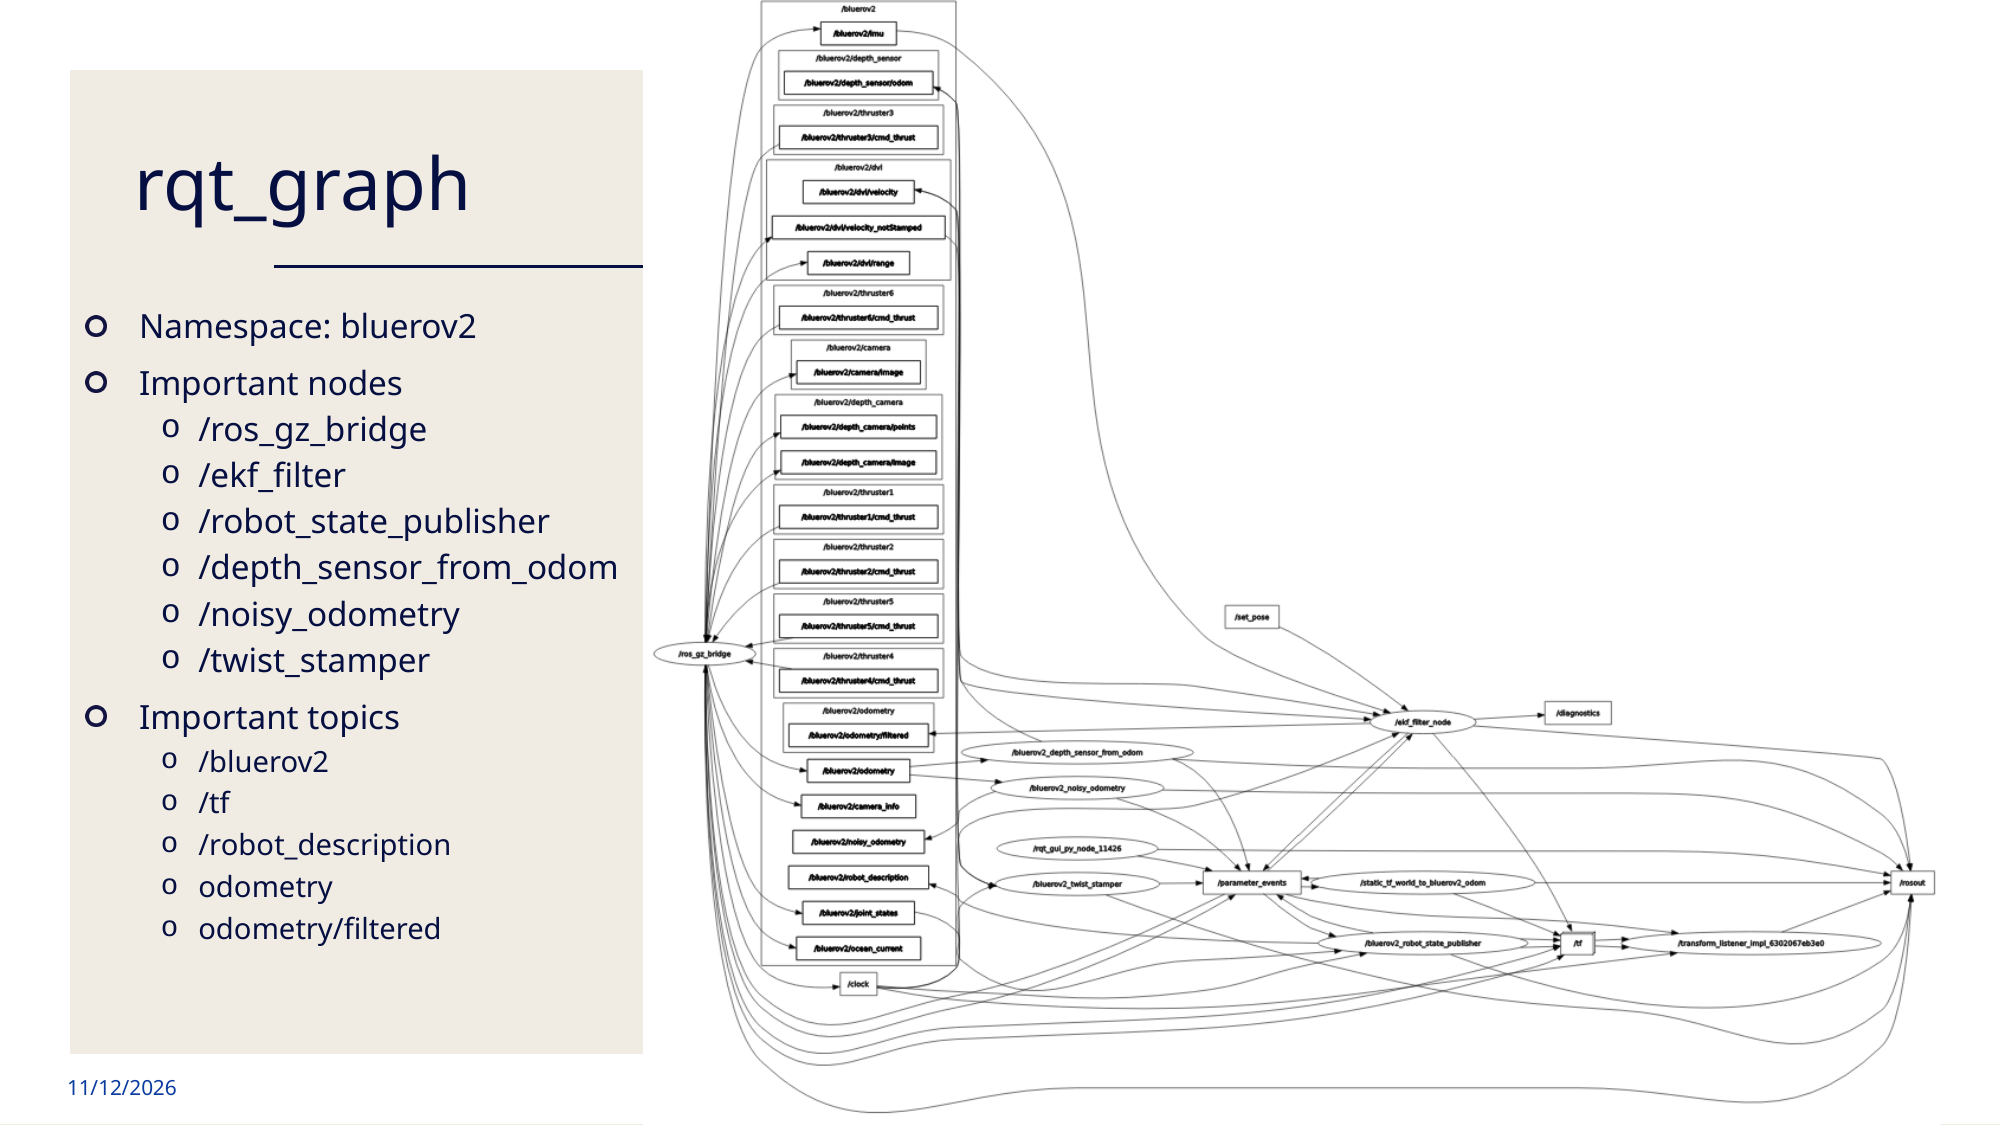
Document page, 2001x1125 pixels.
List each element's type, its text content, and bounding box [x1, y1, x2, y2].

picture [85, 705, 107, 727]
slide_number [67, 1074, 518, 1125]
picture [85, 315, 107, 337]
title rqt_graph [134, 147, 643, 261]
picture [85, 371, 107, 393]
list Namespace: bluerov2 Important nodes /ros_gz_bridge /ekf_filter /robot_state_publisher /depth_sensor_from_odom /noisy_odometry /twist_stamper Important topics /bluerov2 /tf /robot_description odometry odometry/filtered [85, 309, 629, 959]
picture [643, 0, 1940, 1125]
